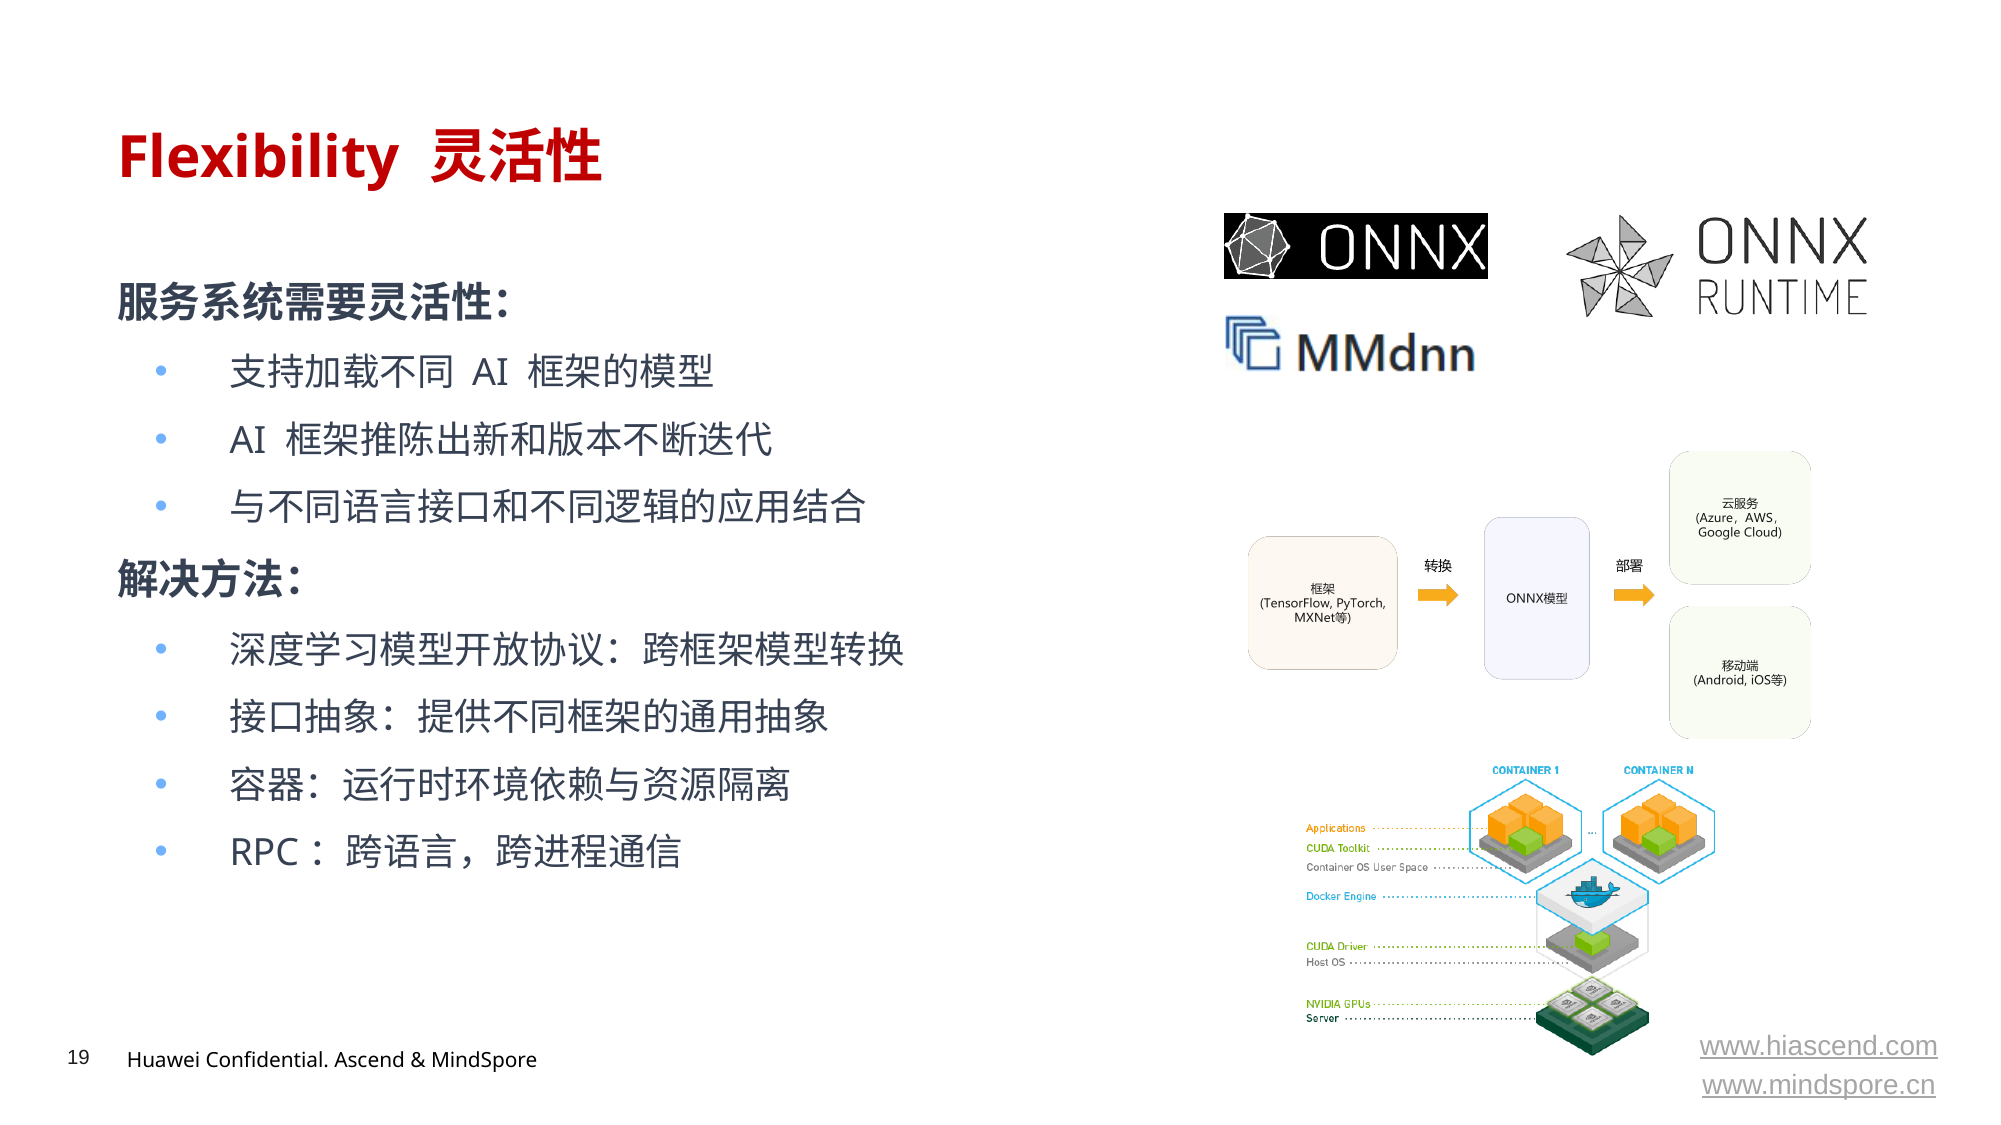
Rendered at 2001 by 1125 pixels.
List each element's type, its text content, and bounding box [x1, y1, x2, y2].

list 服务系统需要灵活性： 支持加载不同 AI 框架的模型 AI 框架推陈出新和版本不断迭代 与不同语言接口和不同逻辑的应用结合 解决方法： 深度学习模型开放协议：跨框架模型转换 接口抽象：提供不同框架的通用抽象 容器：运行时环境依赖与资源隔离 RPC：跨语言，跨进程通信 [102, 243, 1901, 970]
picture [1248, 451, 1812, 739]
title Flexibility 灵活性 [102, 111, 1901, 209]
picture [1565, 213, 1867, 317]
picture [1305, 766, 1715, 1056]
picture [1223, 298, 1487, 384]
picture [1224, 213, 1488, 279]
